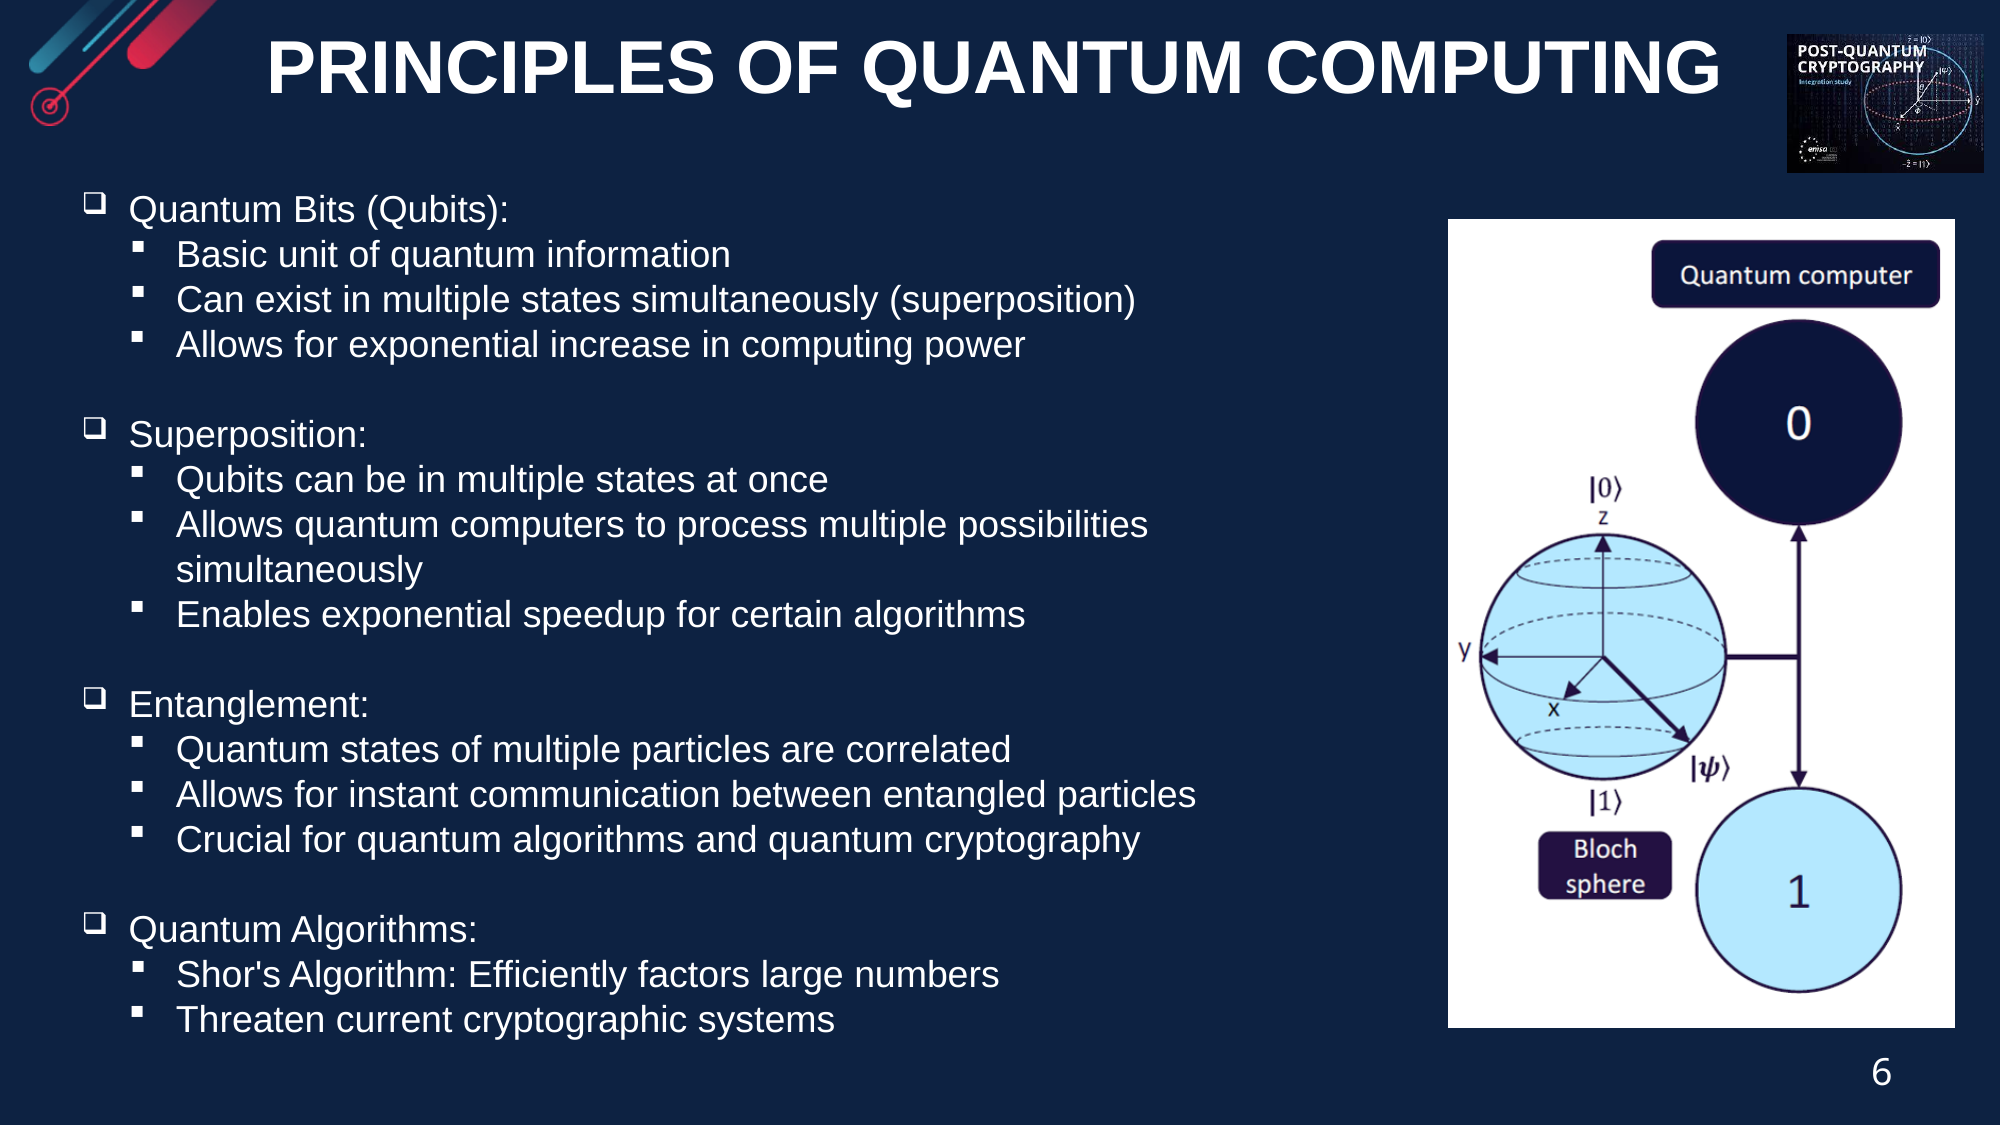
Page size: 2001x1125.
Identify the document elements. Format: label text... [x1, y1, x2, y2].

picture [29, 0, 337, 126]
picture [1787, 34, 1984, 173]
title Principles of Quantum Computing [251, 28, 1749, 217]
picture [1448, 219, 1956, 1028]
list Quantum Bits (Qubits): Basic unit of quantum information Can exist in multiple states simultaneously (superposition) Allows for exponential increase in computing power Superposition: Qubits can be in multiple states at once Allows quantum computers to process multiple possibilities simultaneously Enables exponential speedup for certain algorithms Entanglement: Quantum states of multiple particles are correlated Allows for instant communication between entangled particles Crucial for quantum algorithms and quantum cryptography Quantum Algorithms: Shor's Algorithm: Efficiently factors large numbers Threaten current cryptographic systems [66, 184, 1387, 1048]
text_box 6 [1856, 1040, 1934, 1101]
